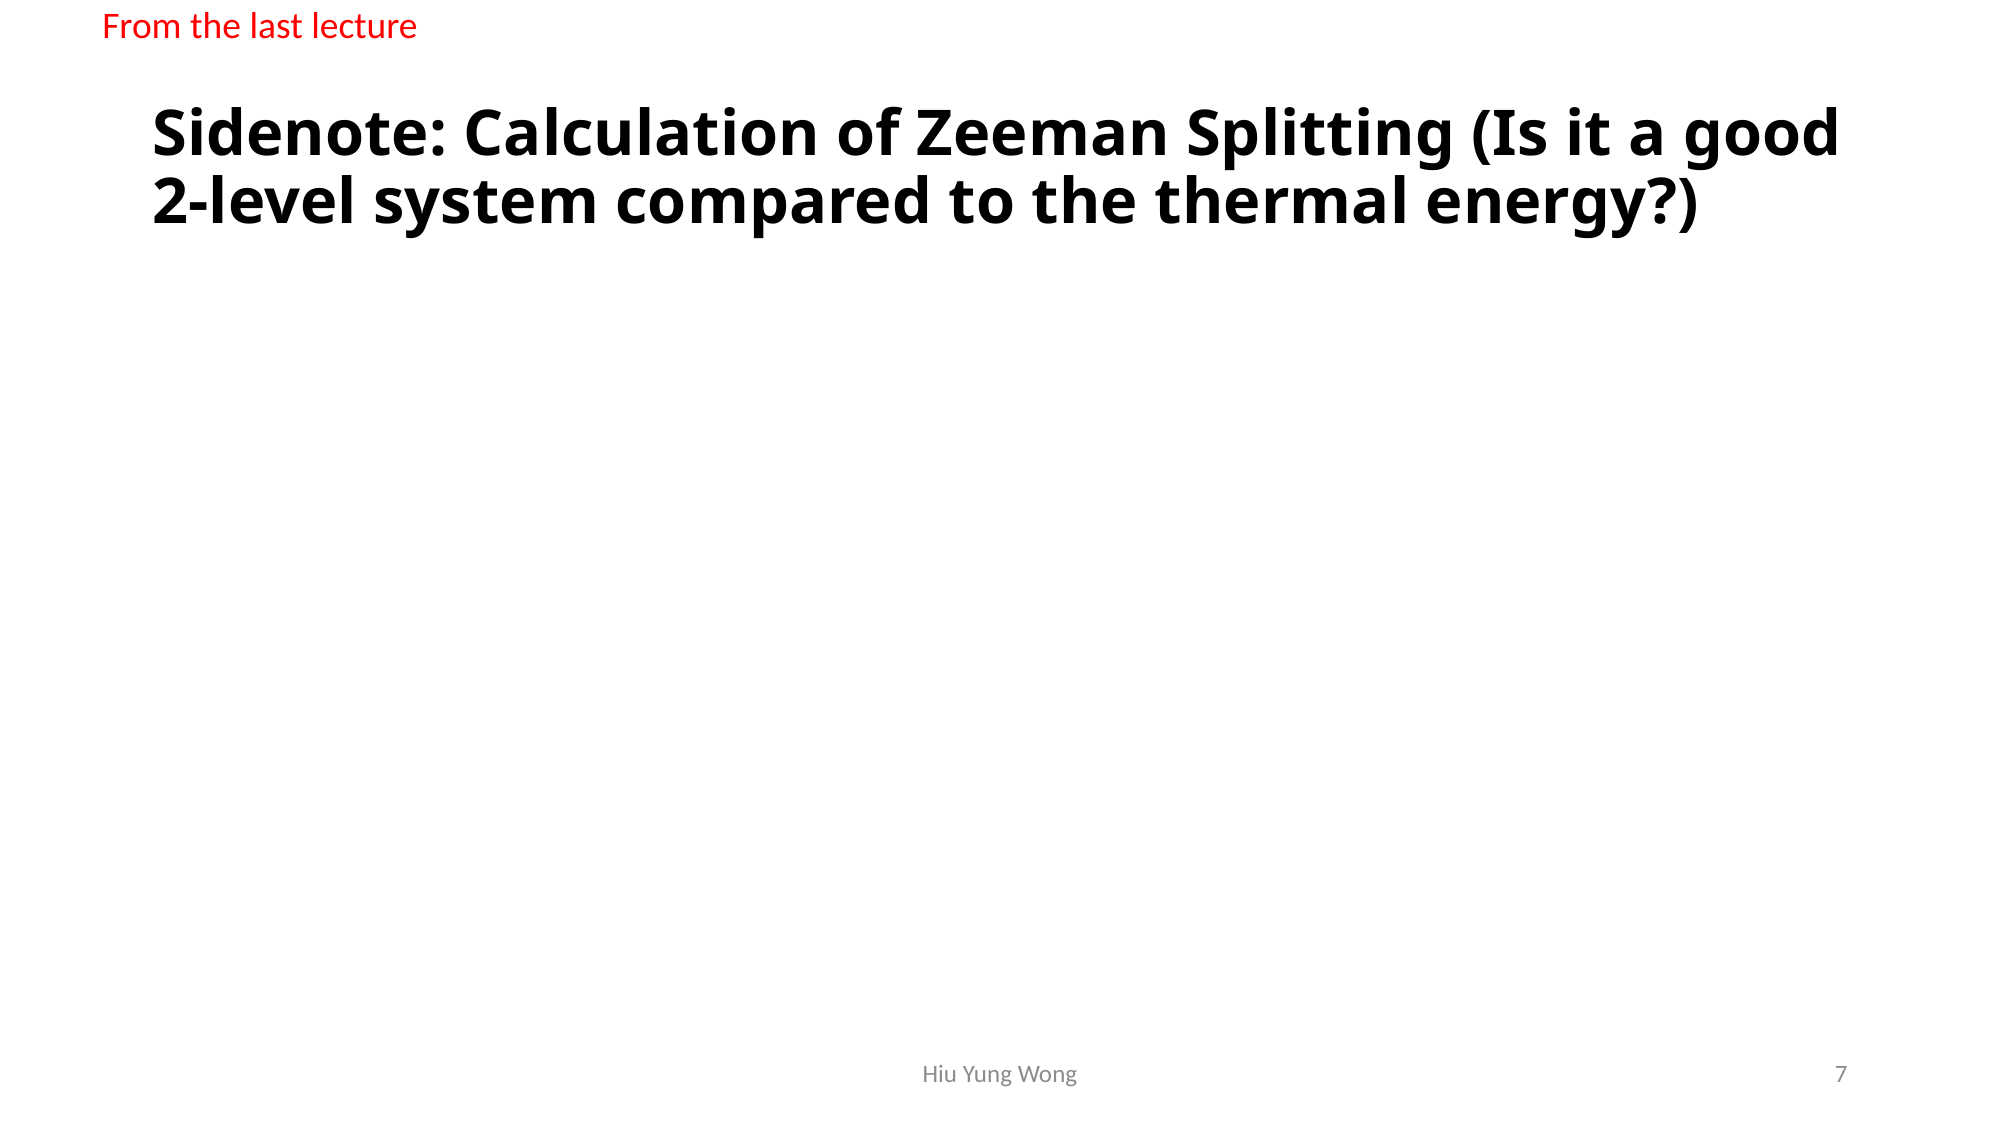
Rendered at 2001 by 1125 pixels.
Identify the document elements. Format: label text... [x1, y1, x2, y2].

footer Hiu Yung Wong [662, 1042, 1338, 1103]
title Sidenote: Calculation of Zeeman Splitting (Is it a good 2-level system compared to the thermal energy?) [137, 59, 1863, 278]
slide_number 7 [1412, 1042, 1863, 1103]
text_box From the last lecture [87, 0, 488, 54]
